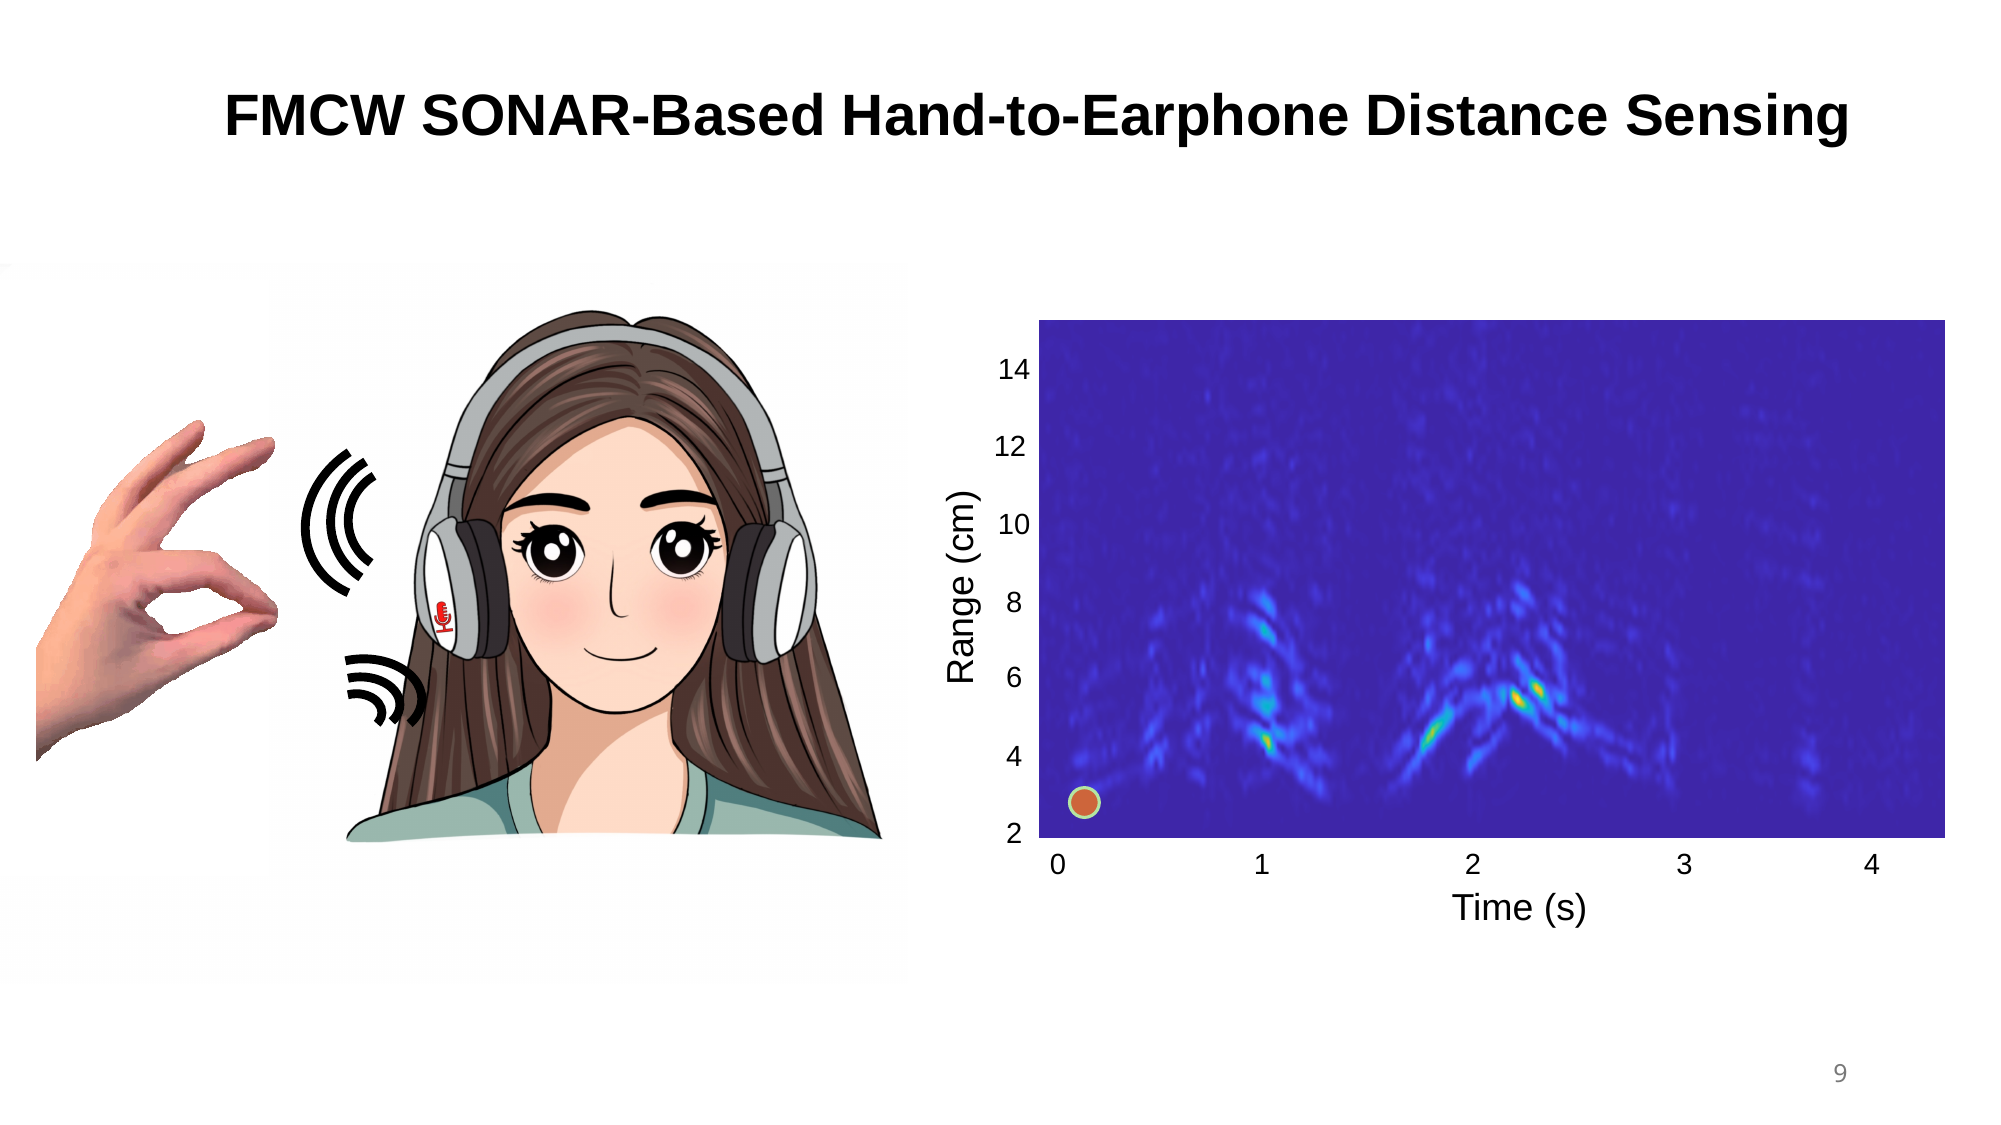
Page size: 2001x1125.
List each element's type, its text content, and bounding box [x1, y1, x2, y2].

slide_number 9 [1412, 1042, 1863, 1103]
picture [0, 262, 909, 985]
text_box 2 [991, 807, 1036, 858]
text_box 3 [1661, 841, 1708, 888]
text_box FMCW SONAR-Based Hand-to-Earphone Distance Sensing [209, 69, 2000, 155]
text_box 14 [983, 342, 1036, 393]
text_box 4 [991, 729, 1036, 780]
text_box 1 [1239, 841, 1286, 888]
picture [1036, 317, 1949, 841]
text_box 8 [991, 575, 1036, 626]
text_box Time (s) [1436, 875, 1603, 936]
text_box 6 [991, 651, 1036, 702]
text_box 2 [1450, 841, 1497, 888]
text_box 0 [1035, 838, 1081, 888]
text_box 12 [979, 419, 1036, 470]
text_box 10 [983, 497, 1036, 548]
text_box 4 [1849, 841, 1896, 888]
text_box Range (cm) [928, 475, 988, 701]
